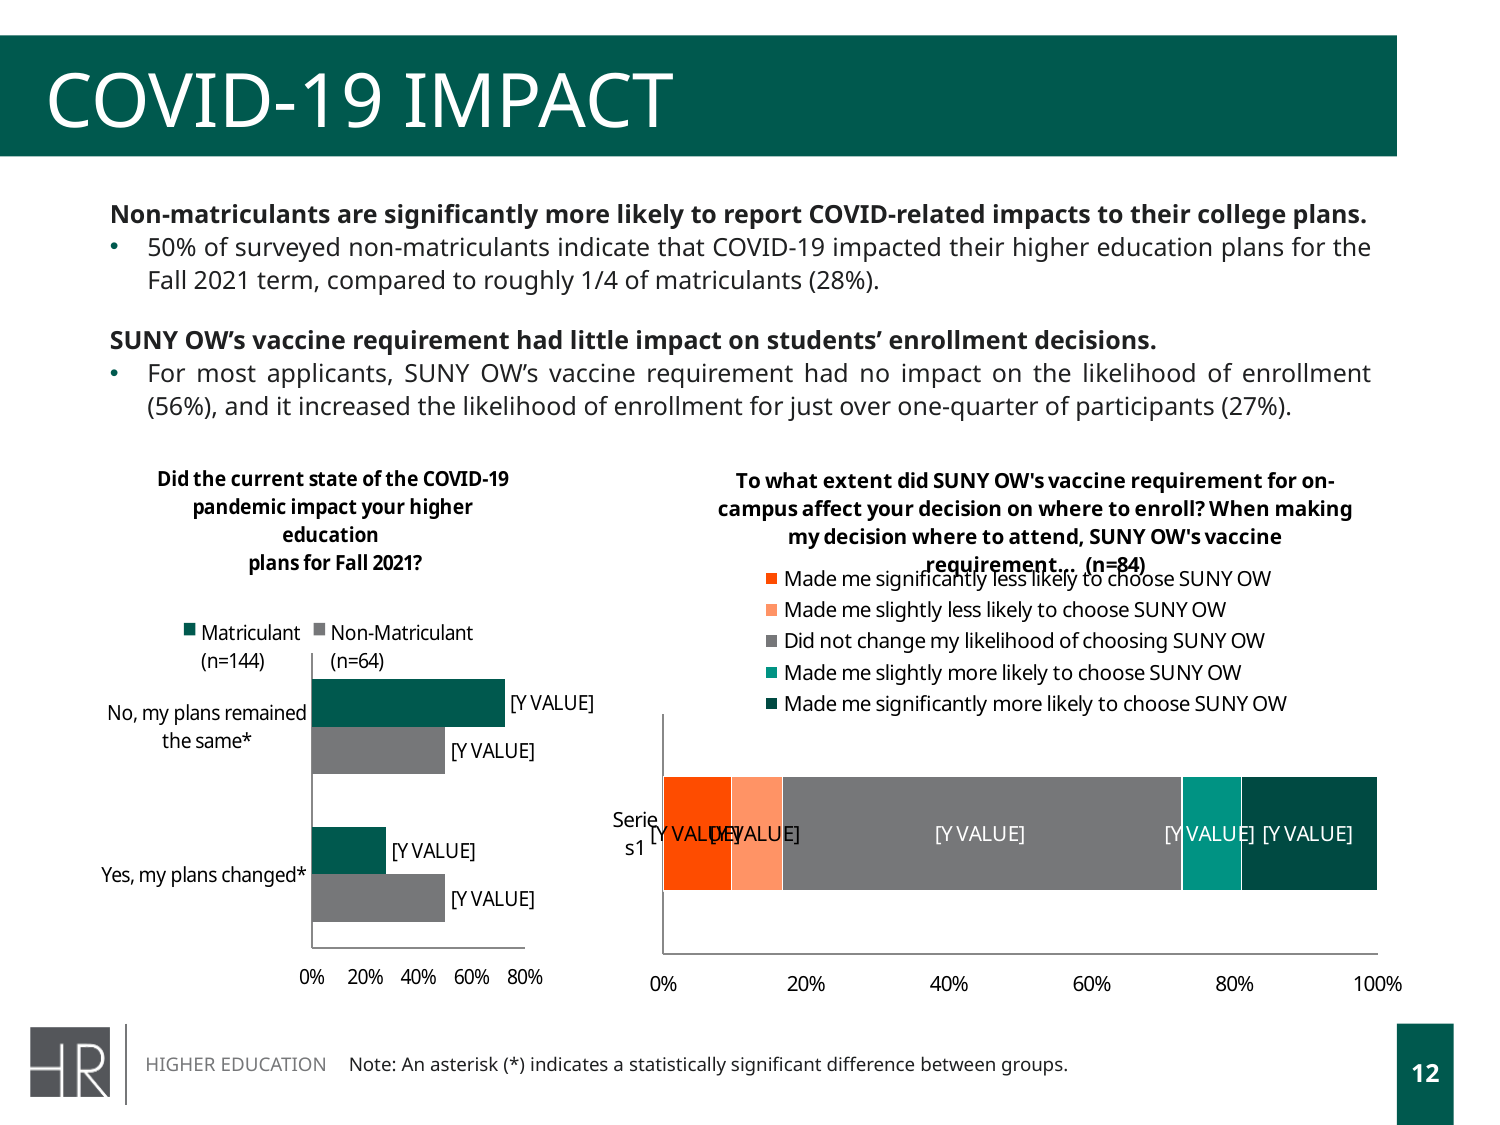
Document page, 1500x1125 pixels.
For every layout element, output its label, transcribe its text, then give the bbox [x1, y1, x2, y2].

list Non-matriculants are significantly more likely to report COVID-related impacts to their college plans. 50% of surveyed non-matriculants indicate that COVID-19 impacted their higher education plans for the Fall 2021 term, compared to roughly 1/4 of matriculants (28%). SUNY OW’s vaccine requirement had little impact on students’ enrollment decisions. For most applicants, SUNY OW’s vaccine requirement had no impact on the likelihood of enrollment (56%), and it increased the likelihood of enrollment for just over one-quarter of participants (27%). [94, 188, 1389, 439]
text_box Note: An asterisk (*) indicates a statistically significant difference between groups. [333, 1045, 1373, 1083]
chart [96, 458, 599, 992]
title COVID-19 Impact [0, 35, 1397, 157]
slide_number 12 [1388, 1042, 1463, 1106]
picture [30, 1027, 110, 1097]
chart [612, 458, 1437, 1006]
